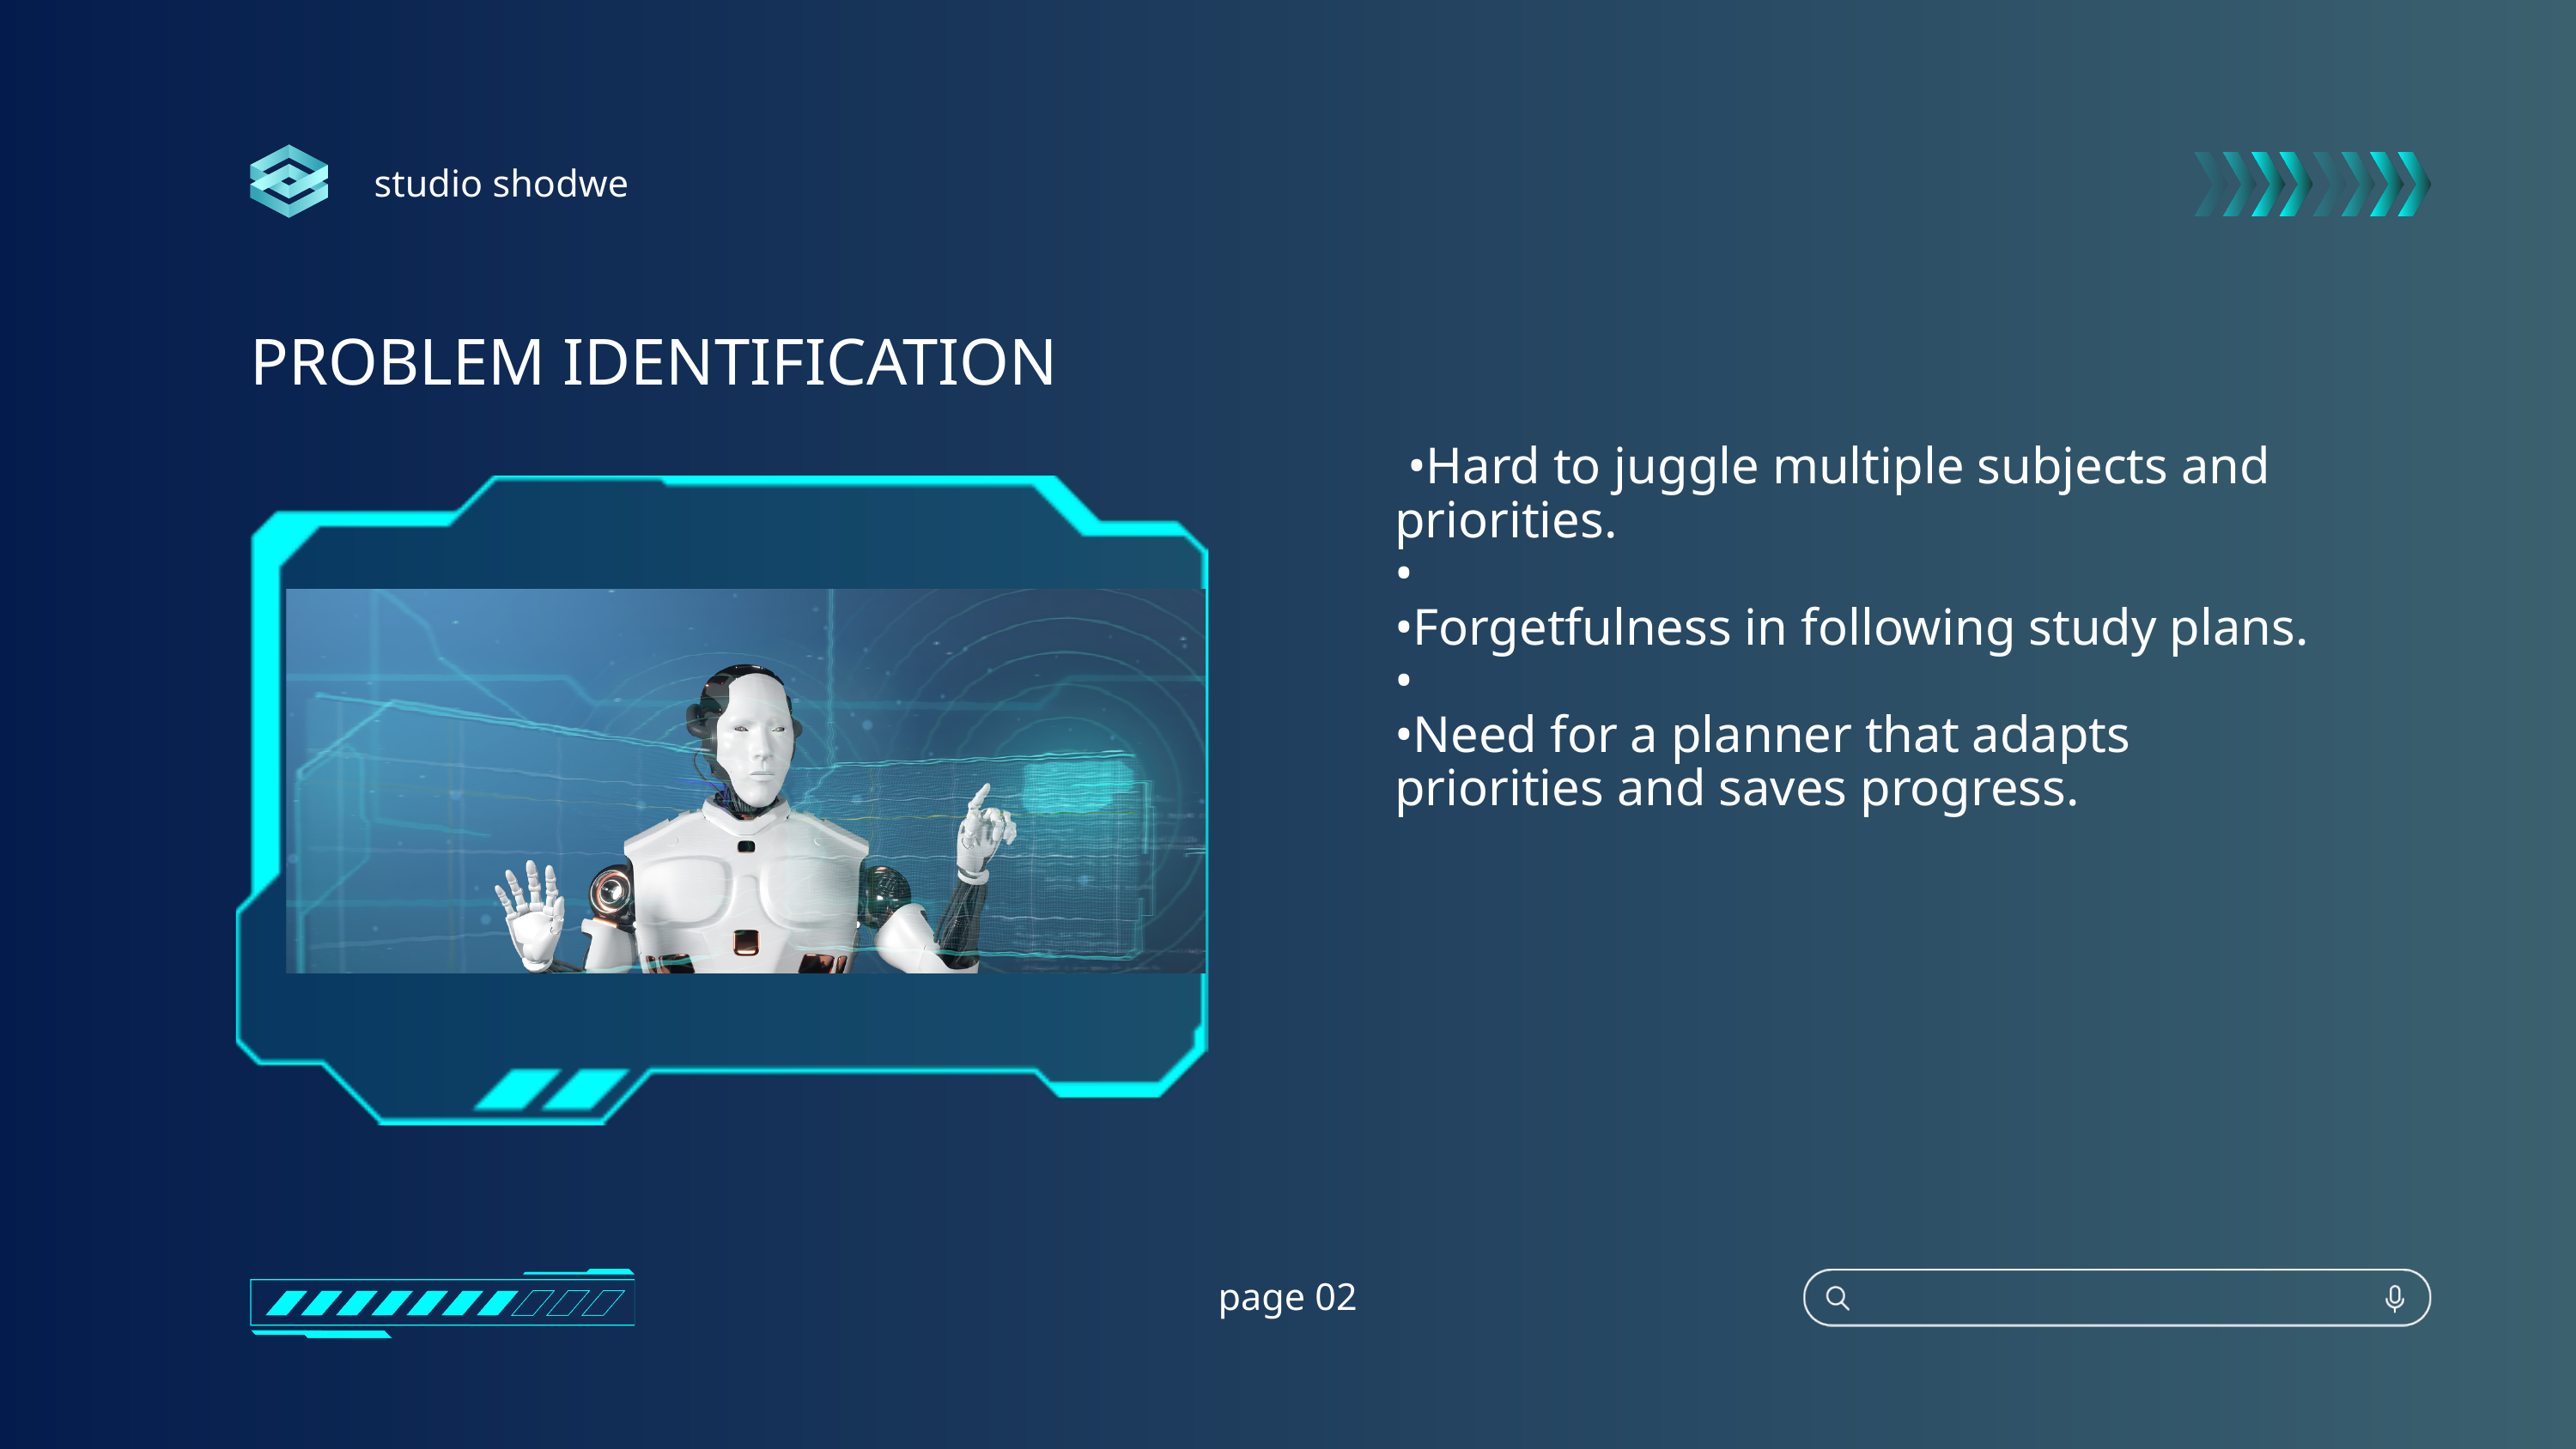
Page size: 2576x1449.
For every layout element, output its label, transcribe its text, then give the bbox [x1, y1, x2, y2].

text_box [1803, 1269, 2432, 1327]
text_box studio shodwe [374, 164, 702, 204]
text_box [286, 588, 1206, 974]
text_box PROBLEM IDENTIFICATION [250, 318, 1209, 398]
text_box [2194, 152, 2313, 216]
text_box [235, 476, 1209, 1125]
text_box [250, 144, 328, 218]
text_box [2313, 152, 2432, 216]
text_box page 02 [1124, 1277, 1452, 1319]
text_box •Hard to juggle multiple subjects and priorities. • •Forgetfulness in following study plans. • •Need for a planner that adapts priorities and saves progress. [1394, 440, 2339, 870]
text_box [250, 1269, 635, 1338]
